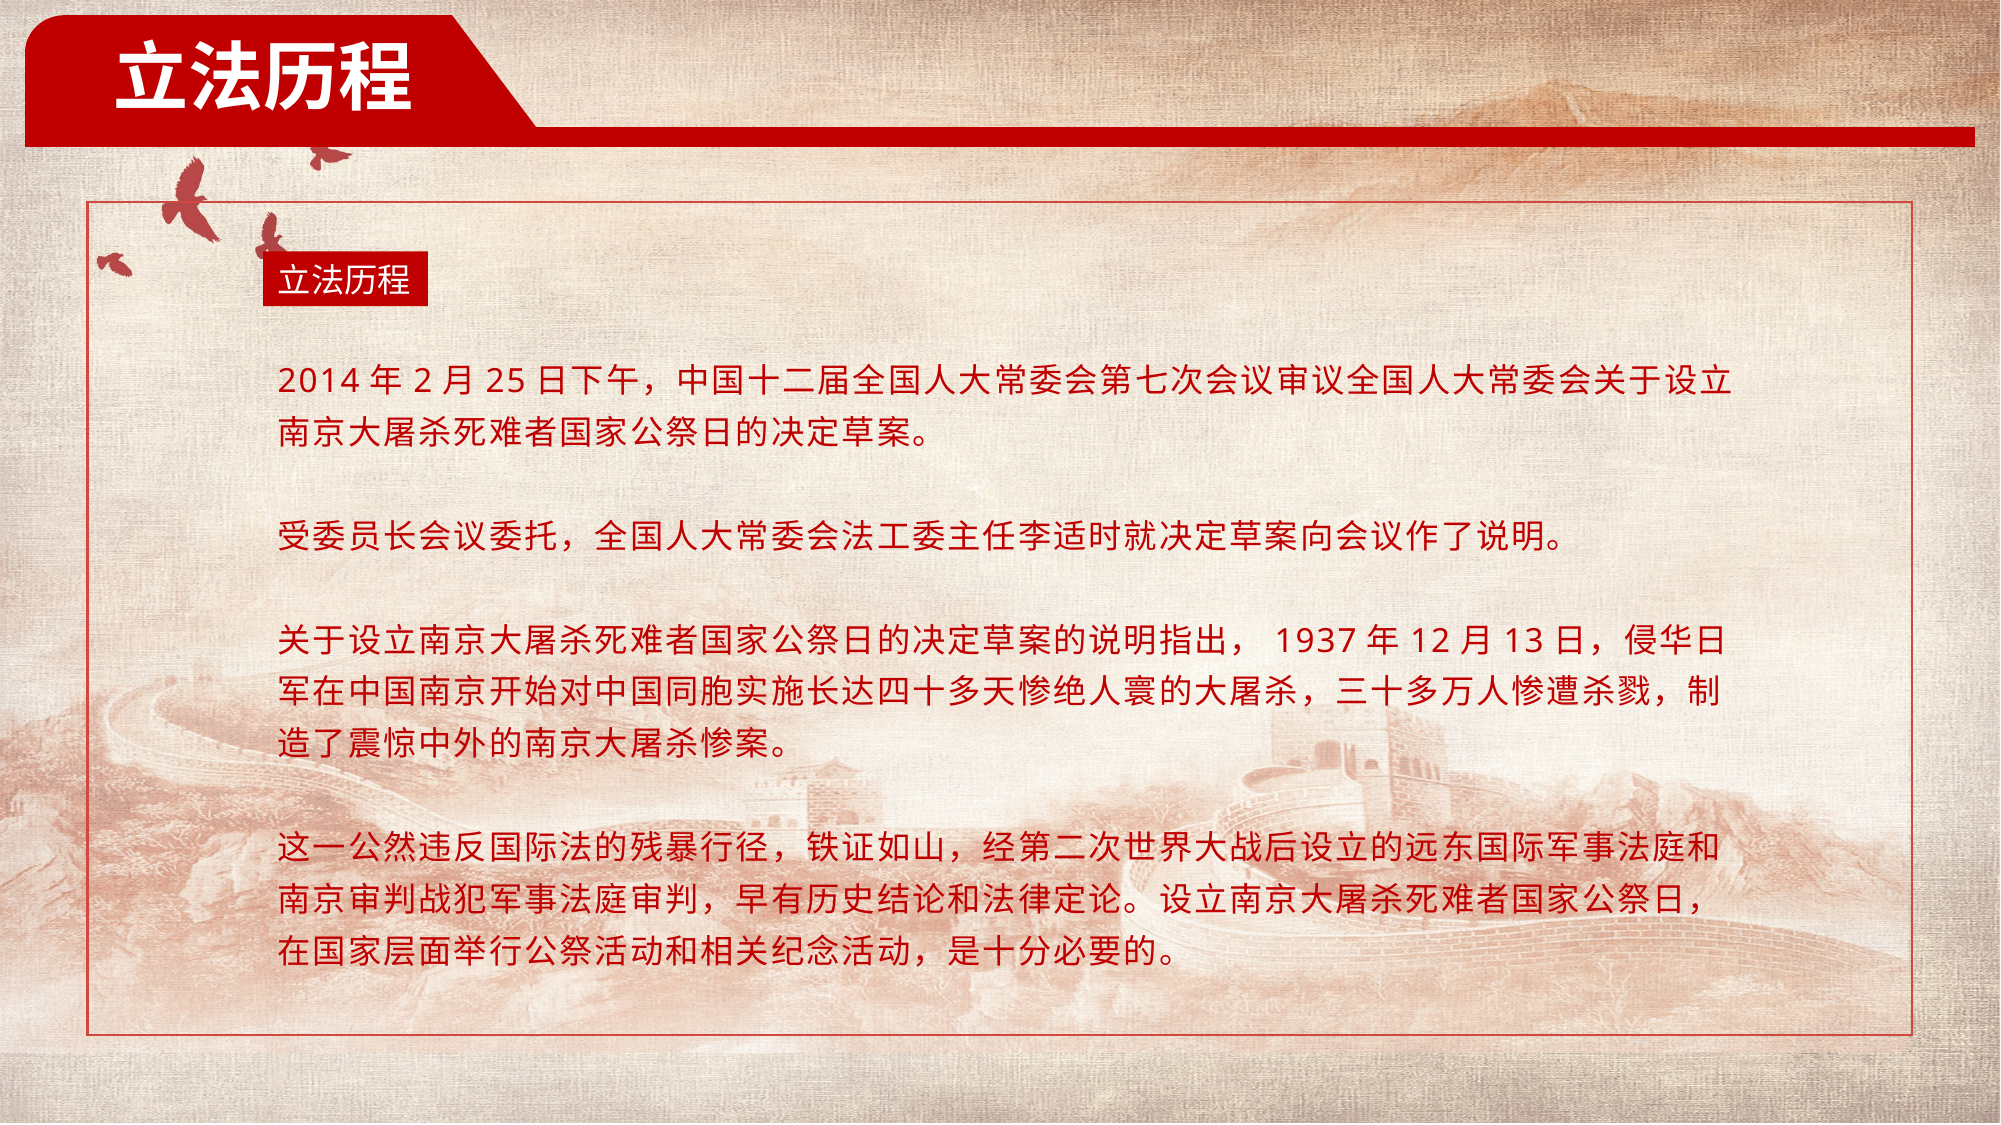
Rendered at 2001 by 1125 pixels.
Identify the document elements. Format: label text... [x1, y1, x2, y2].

picture [0, 0, 2001, 1125]
text_box [25, 44, 537, 142]
text_box 2014年2月25日下午，中国十二届全国人大常委会第七次会议审议全国人大常委会关于设立南京大屠杀死难者国家公祭日的决定草案。 受委员长会议委托，全国人大常委会法工委主任李适时就决定草案向会议作了说明。 关于设立南京大屠杀死难者国家公祭日的决定草案的说明指出，1937年12月13日，侵华日军在中国南京开始对中国同胞实施长达四十多天惨绝人寰的大屠杀，三十多万人惨遭杀戮，制造了震惊中外的南京大屠杀惨案。 这一公然违反国际法的残暴行径，铁证如山，经第二次世界大战后设立的远东国际军事法庭和南京审判战犯军事法庭审判，早有历史结论和法律定论。设立南京大屠杀死难者国家公祭日，在国家层面举行公祭活动和相关纪念活动，是十分必要的。 [263, 340, 1771, 978]
text_box 立法历程 [263, 251, 428, 307]
text_box [41, 15, 458, 22]
text_box 立法历程 [26, 22, 500, 128]
